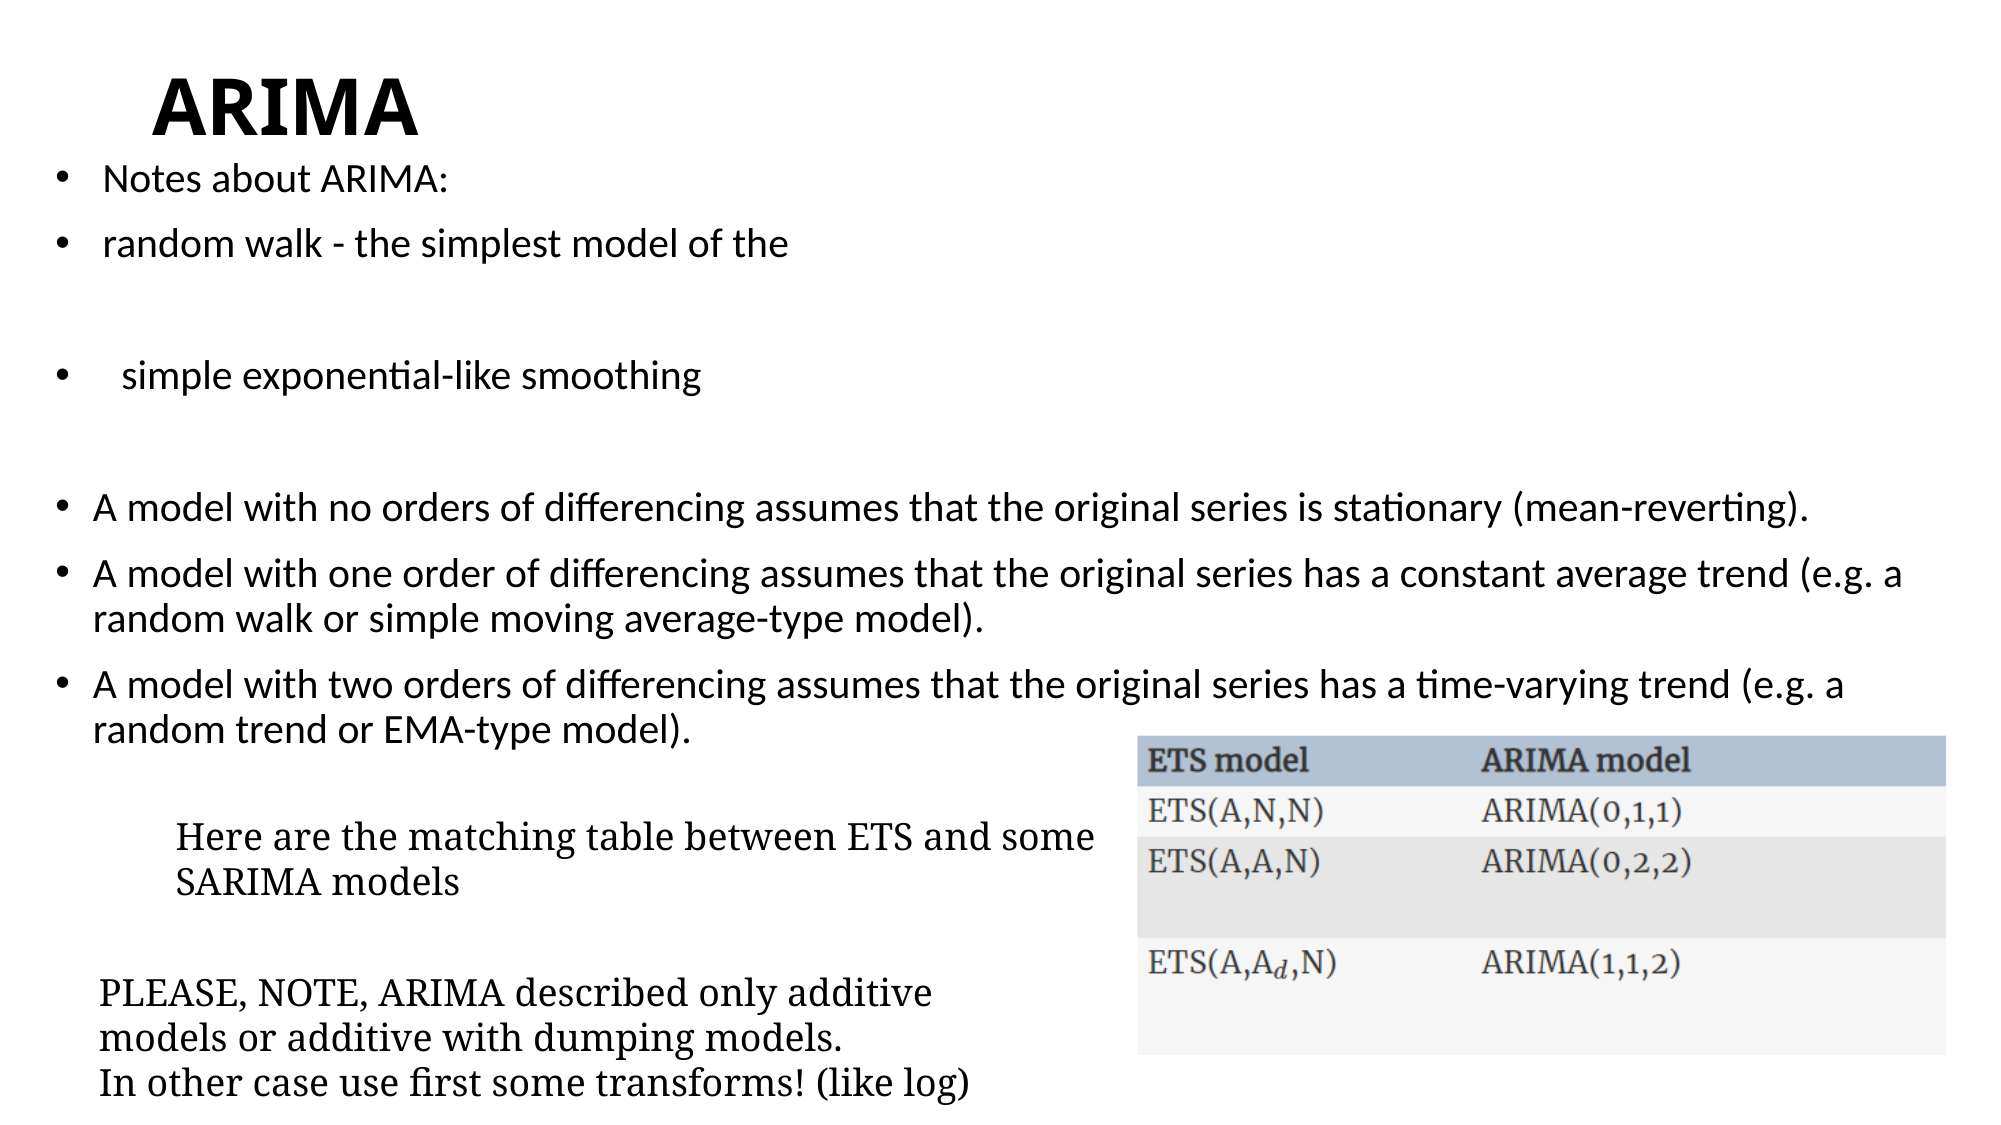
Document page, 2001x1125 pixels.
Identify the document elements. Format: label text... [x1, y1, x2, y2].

text_box Here are the matching table between ETS and some SARIMA models [160, 760, 1128, 911]
title ARIMA [137, 59, 1863, 161]
text_box PLEASE, NOTE, ARIMA described only additive models or additive with dumping models. In other case use first some transforms! (like log) [84, 916, 1085, 1112]
picture [1128, 725, 1947, 1055]
